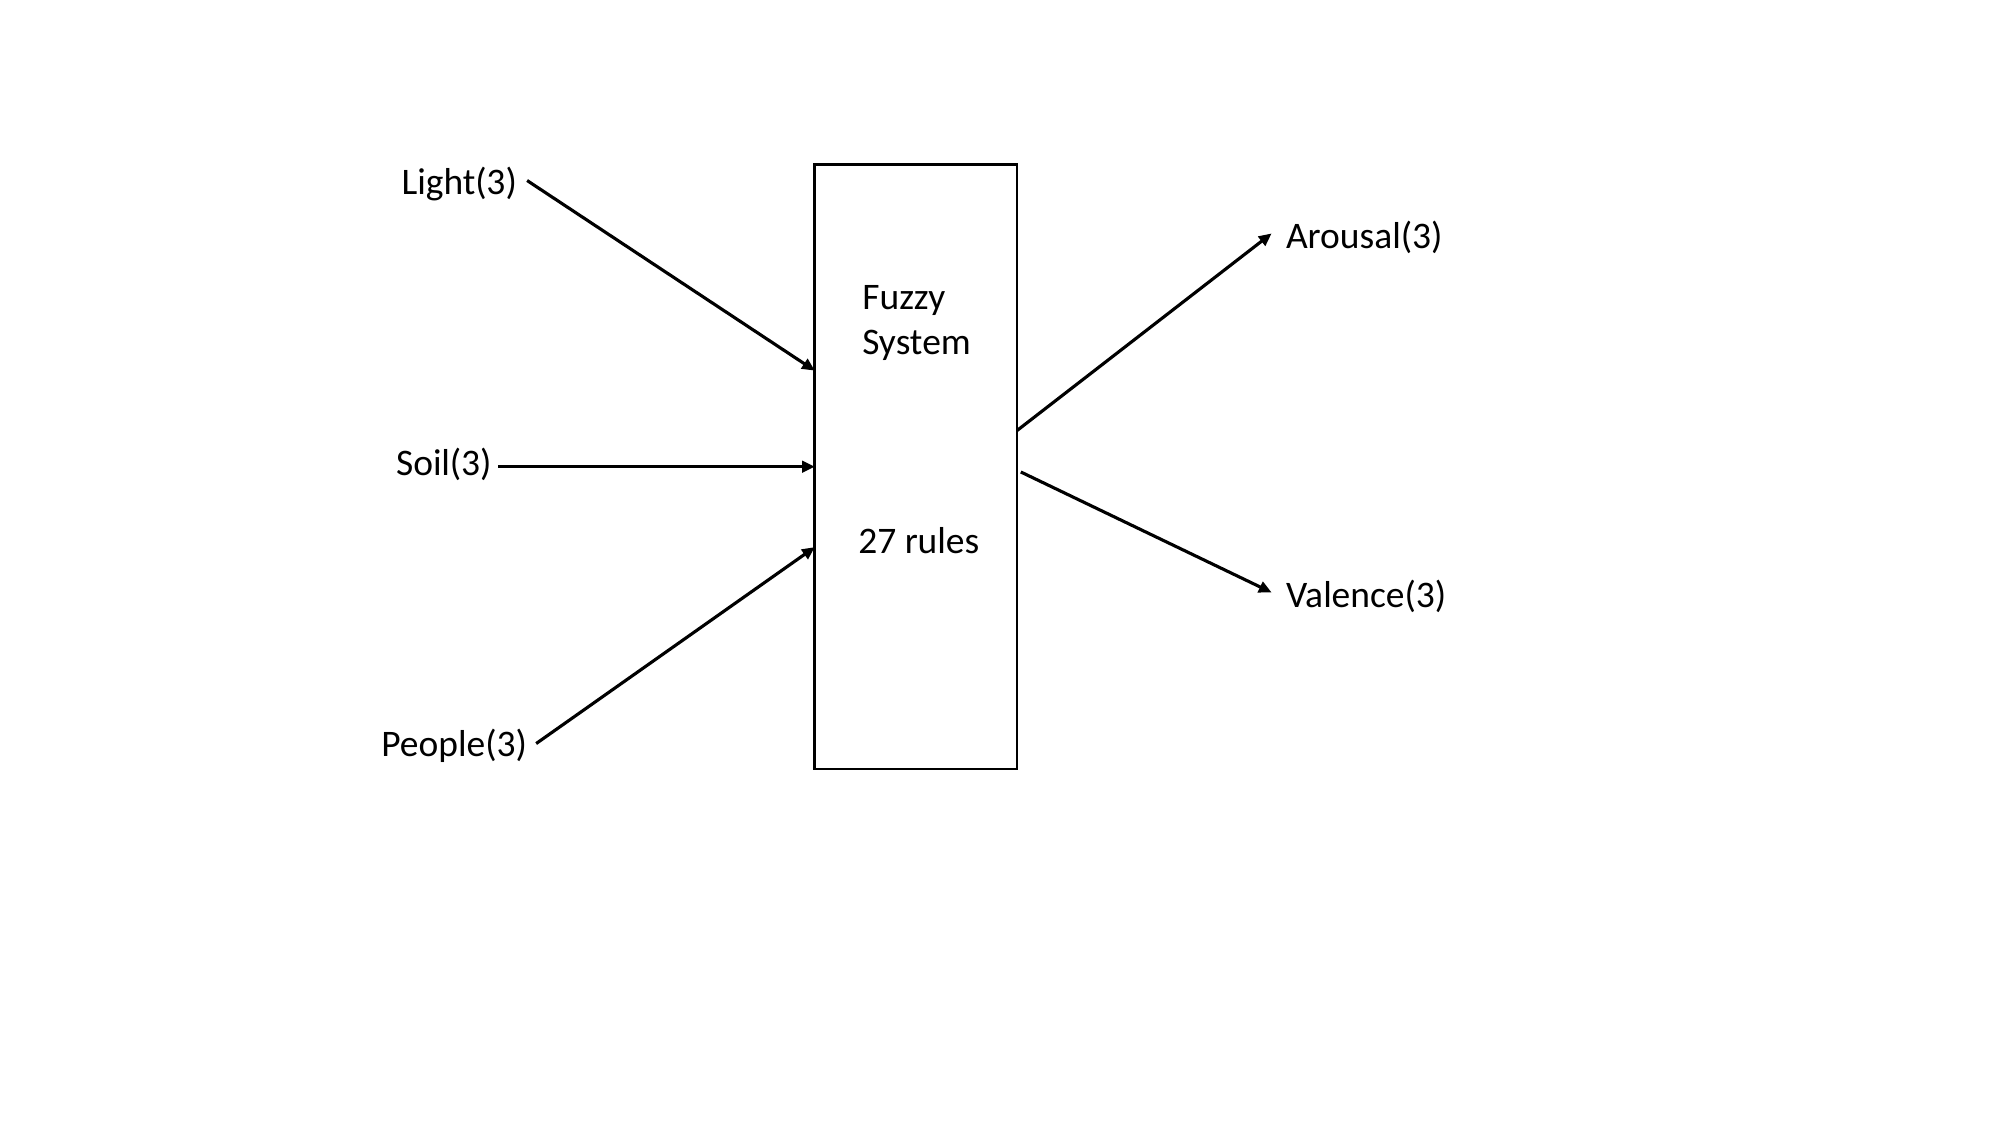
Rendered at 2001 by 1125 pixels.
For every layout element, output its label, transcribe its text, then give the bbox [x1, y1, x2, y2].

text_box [527, 180, 815, 371]
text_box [1020, 471, 1272, 593]
text_box Light(3) [386, 149, 561, 210]
text_box Valence(3) [1271, 562, 1474, 623]
text_box Arousal(3) [1271, 203, 1474, 264]
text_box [814, 164, 1021, 769]
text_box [1016, 234, 1272, 431]
text_box Soil(3) [381, 430, 555, 491]
text_box People(3) [366, 711, 570, 771]
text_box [536, 547, 815, 744]
